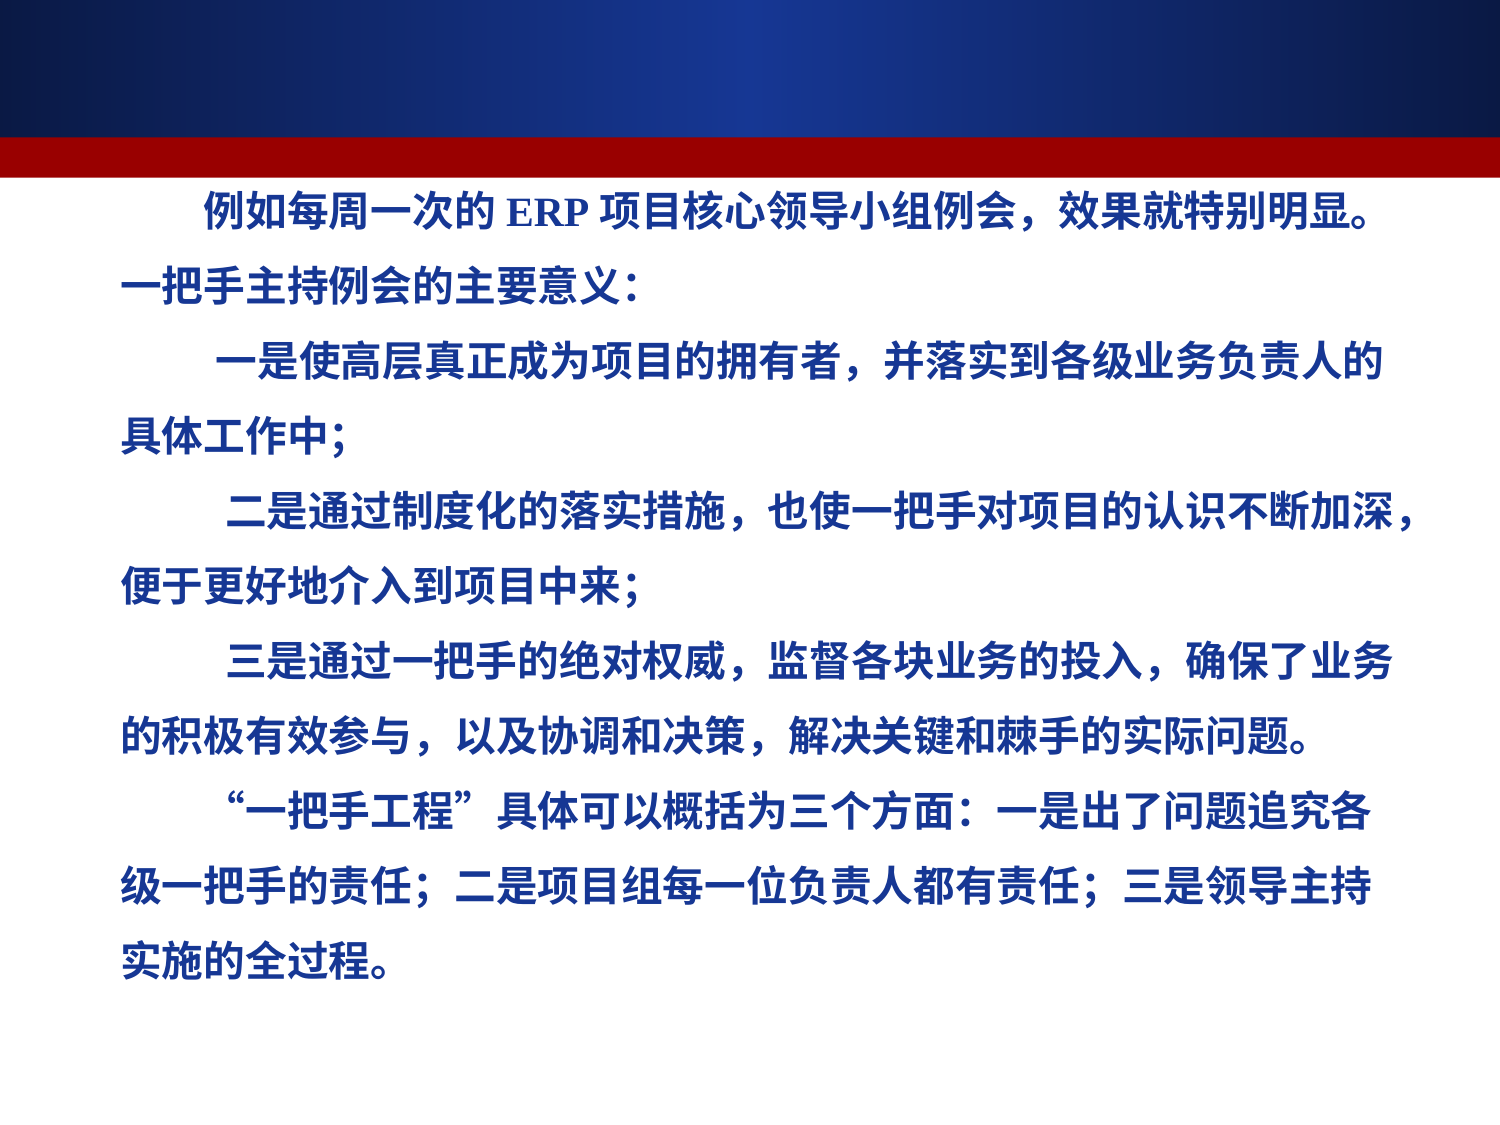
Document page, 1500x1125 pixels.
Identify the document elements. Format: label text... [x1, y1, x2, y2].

text_box 例如每周一次的ERP项目核心领导小组例会，效果就特别明显。一把手主持例会的主要意义： 一是使高层真正成为项目的拥有者，并落实到各级业务负责人的具体工作中； 二是通过制度化的落实措施，也使一把手对项目的认识不断加深，便于更好地介入到项目中来； 三是通过一把手的绝对权威，监督各块业务的投入，确保了业务的积极有效参与，以及协调和决策，解决关键和棘手的实际问题。 “一把手工程”具体可以概括为三个方面：一是出了问题追究各级一把手的责任；二是项目组每一位负责人都有责任；三是领导主持实施的全过程。 [105, 152, 1417, 993]
